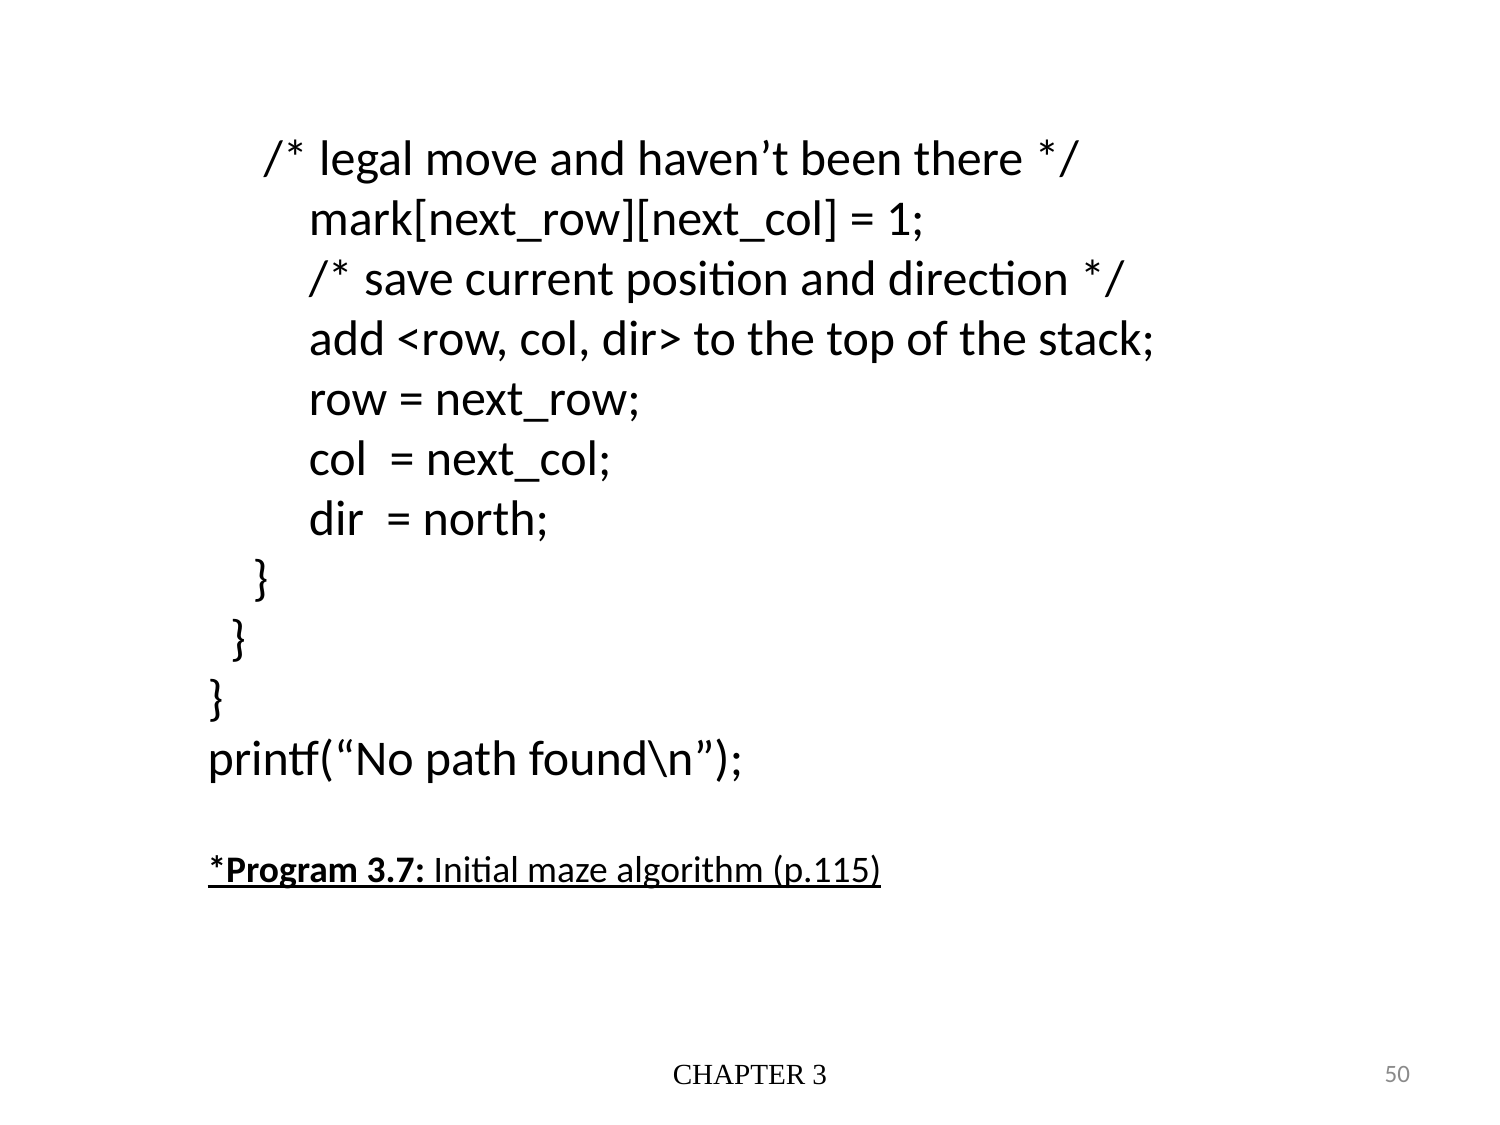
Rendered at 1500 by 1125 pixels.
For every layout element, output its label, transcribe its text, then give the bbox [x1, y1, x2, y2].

title /* legal move and haven’t been there */ mark[next_row][next_col] = 1; /* save current position and direction */ add <row, col, dir> to the top of the stack; row = next_row; col = next_col; dir = north; } } } printf(“No path found\n”); *Program 3.7: Initial maze algorithm (p.115) [192, 75, 1462, 941]
footer CHAPTER 3 [512, 1042, 988, 1103]
slide_number 50 [1074, 1042, 1425, 1103]
